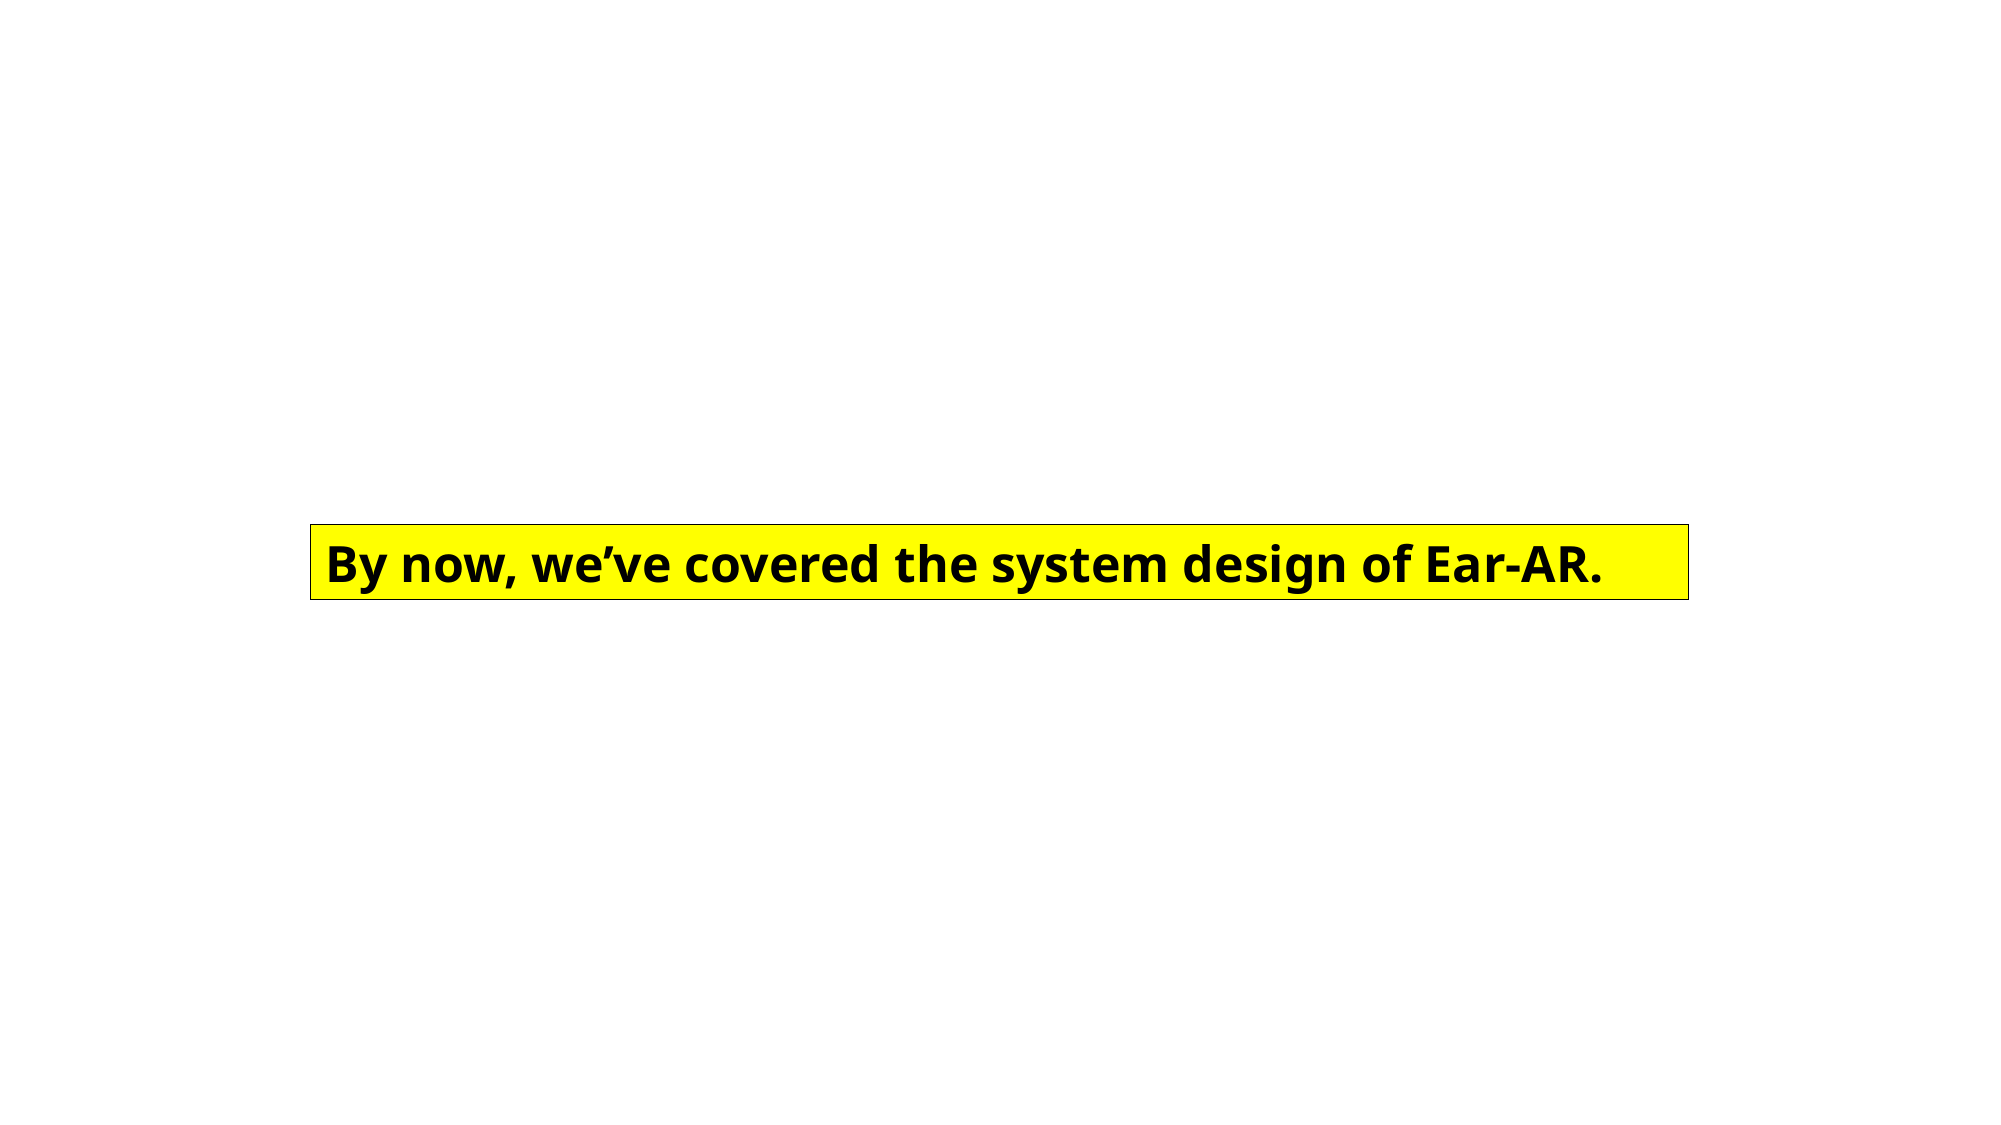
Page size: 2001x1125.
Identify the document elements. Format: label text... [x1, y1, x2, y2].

text_box By now, we’ve covered the system design of Ear-AR. [310, 524, 1689, 600]
